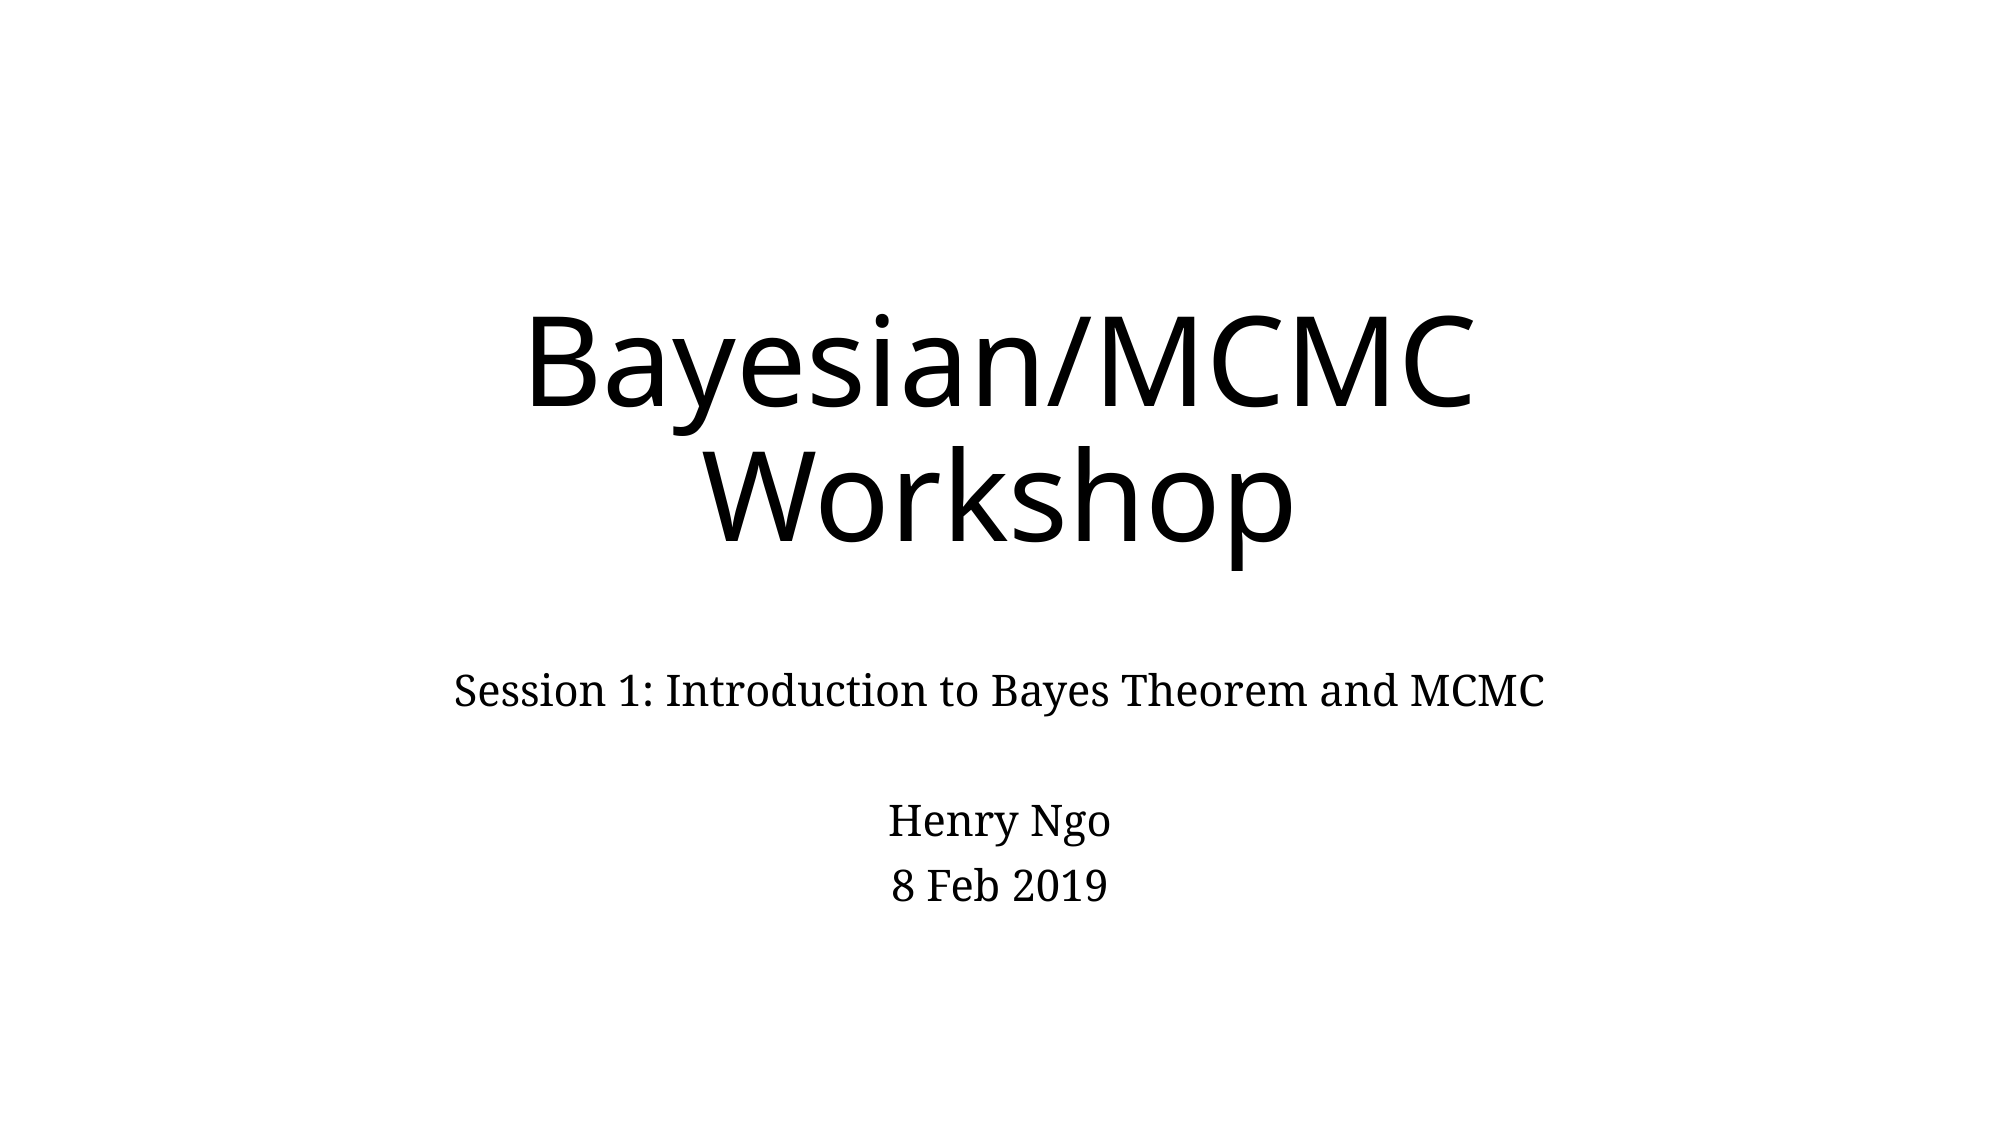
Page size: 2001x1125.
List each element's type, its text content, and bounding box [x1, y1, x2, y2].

subtitle Session 1: Introduction to Bayes Theorem and MCMC Henry Ngo 8 Feb 2019 [249, 590, 1750, 920]
title Bayesian/MCMC Workshop [249, 184, 1750, 576]
